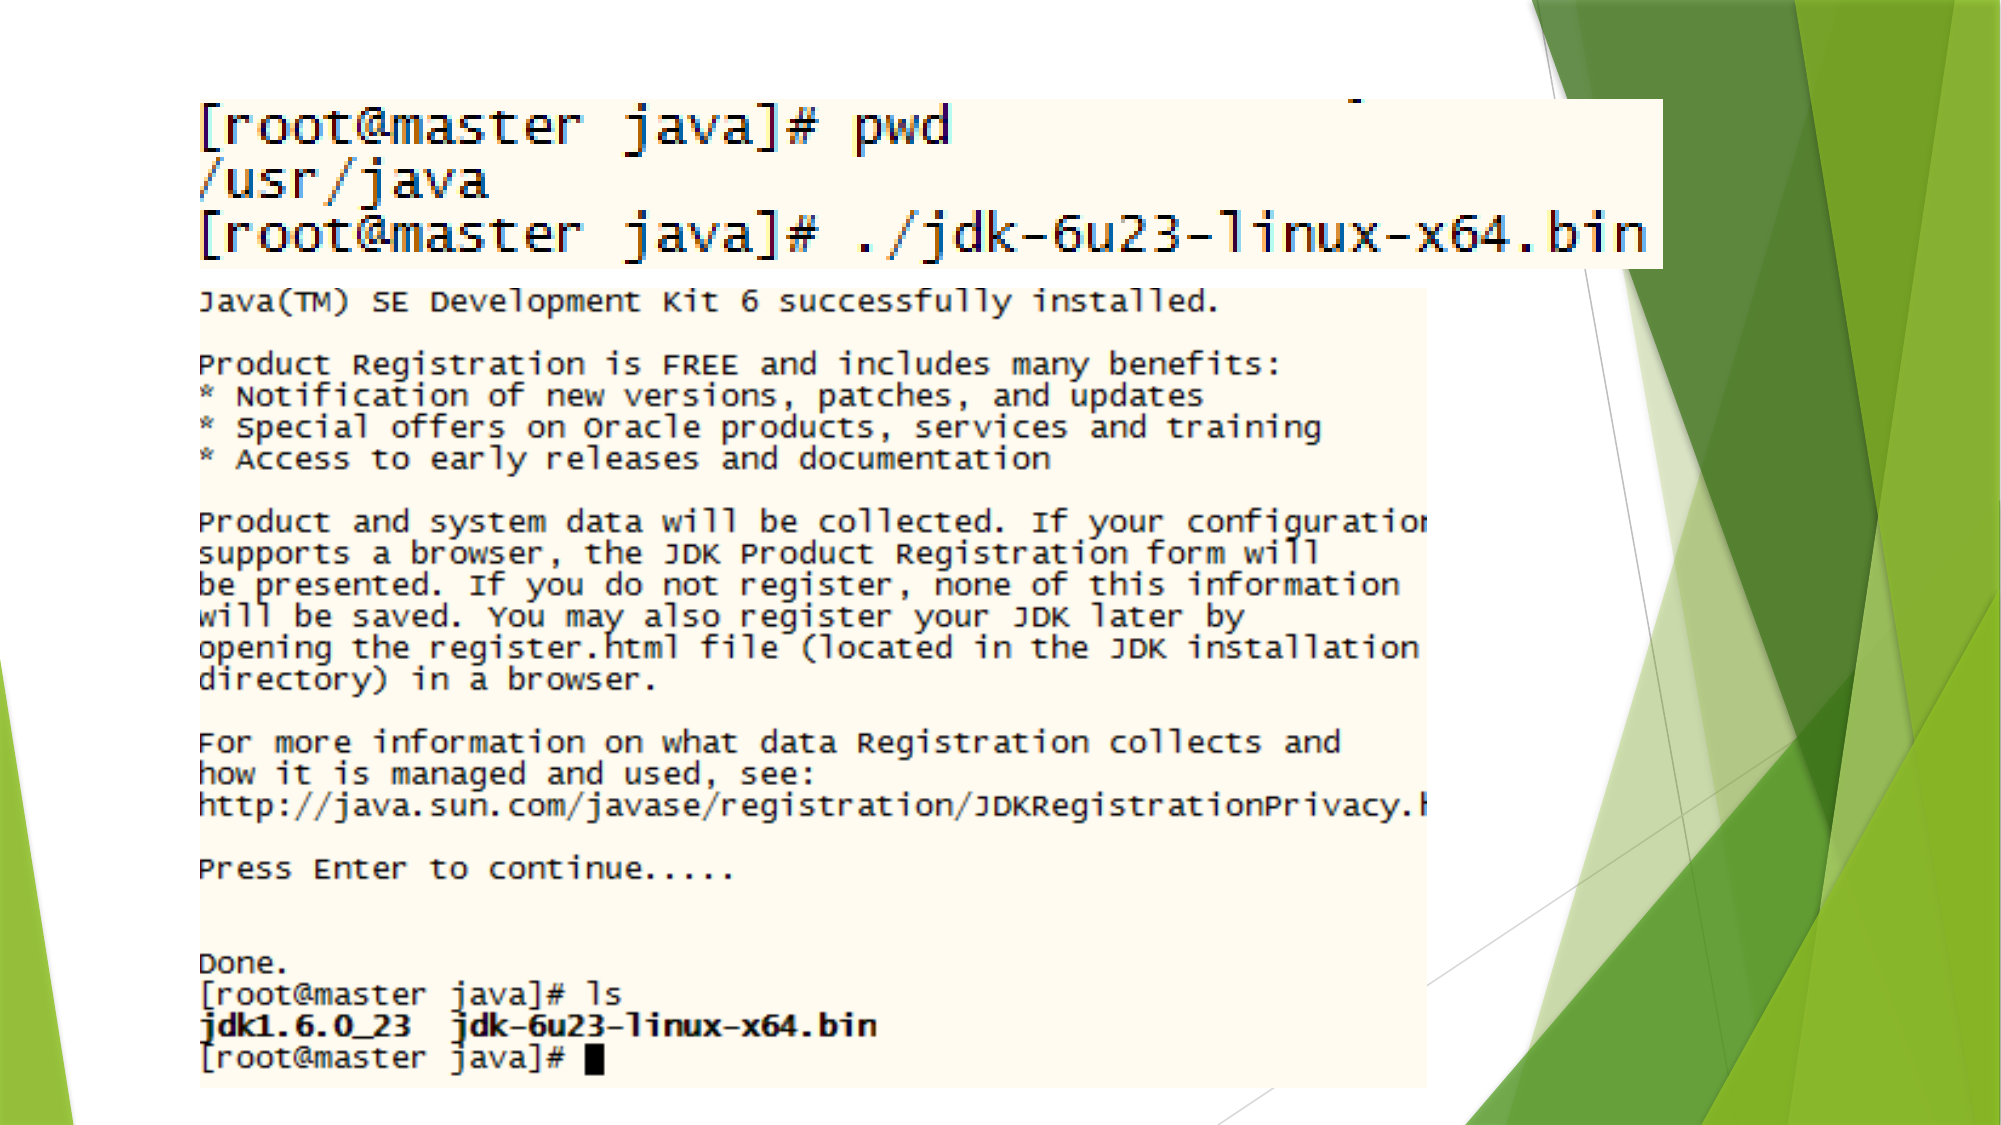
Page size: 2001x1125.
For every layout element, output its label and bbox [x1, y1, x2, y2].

picture [199, 98, 1663, 270]
picture [199, 288, 1427, 1089]
